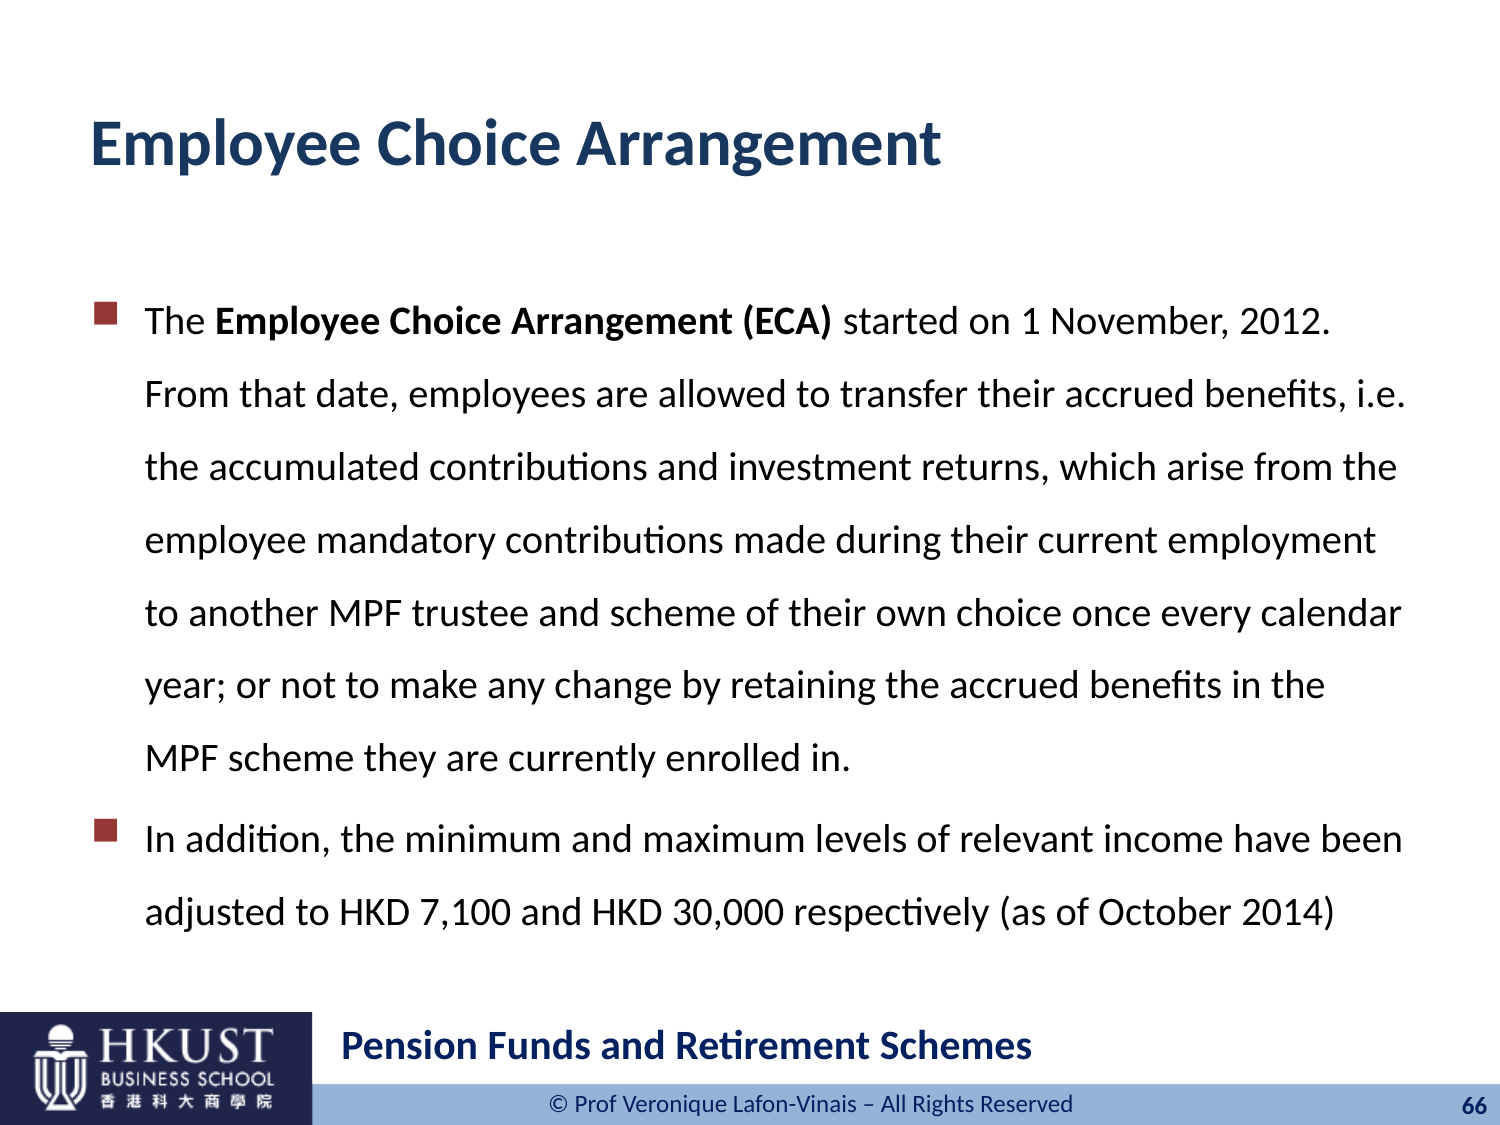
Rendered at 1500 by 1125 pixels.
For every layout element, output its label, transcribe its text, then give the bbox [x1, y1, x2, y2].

list The Employee Choice Arrangement (ECA) started on 1 November, 2012. From that date, employees are allowed to transfer their accrued benefits, i.e. the accumulated contributions and investment returns, which arise from the employee mandatory contributions made during their current employment to another MPF trustee and scheme of their own choice once every calendar year; or not to make any change by retaining the accrued benefits in the MPF scheme they are currently enrolled in. In addition, the minimum and maximum levels of relevant income have been adjusted to HKD 7,100 and HKD 30,000 respectively (as of October 2014) [74, 262, 1426, 1006]
title Employee Choice Arrangement [74, 44, 1426, 233]
footer Pension Funds and Retirement Schemes [326, 1007, 1500, 1078]
picture [0, 1012, 1500, 1125]
slide_number 66 [1351, 1080, 1500, 1125]
